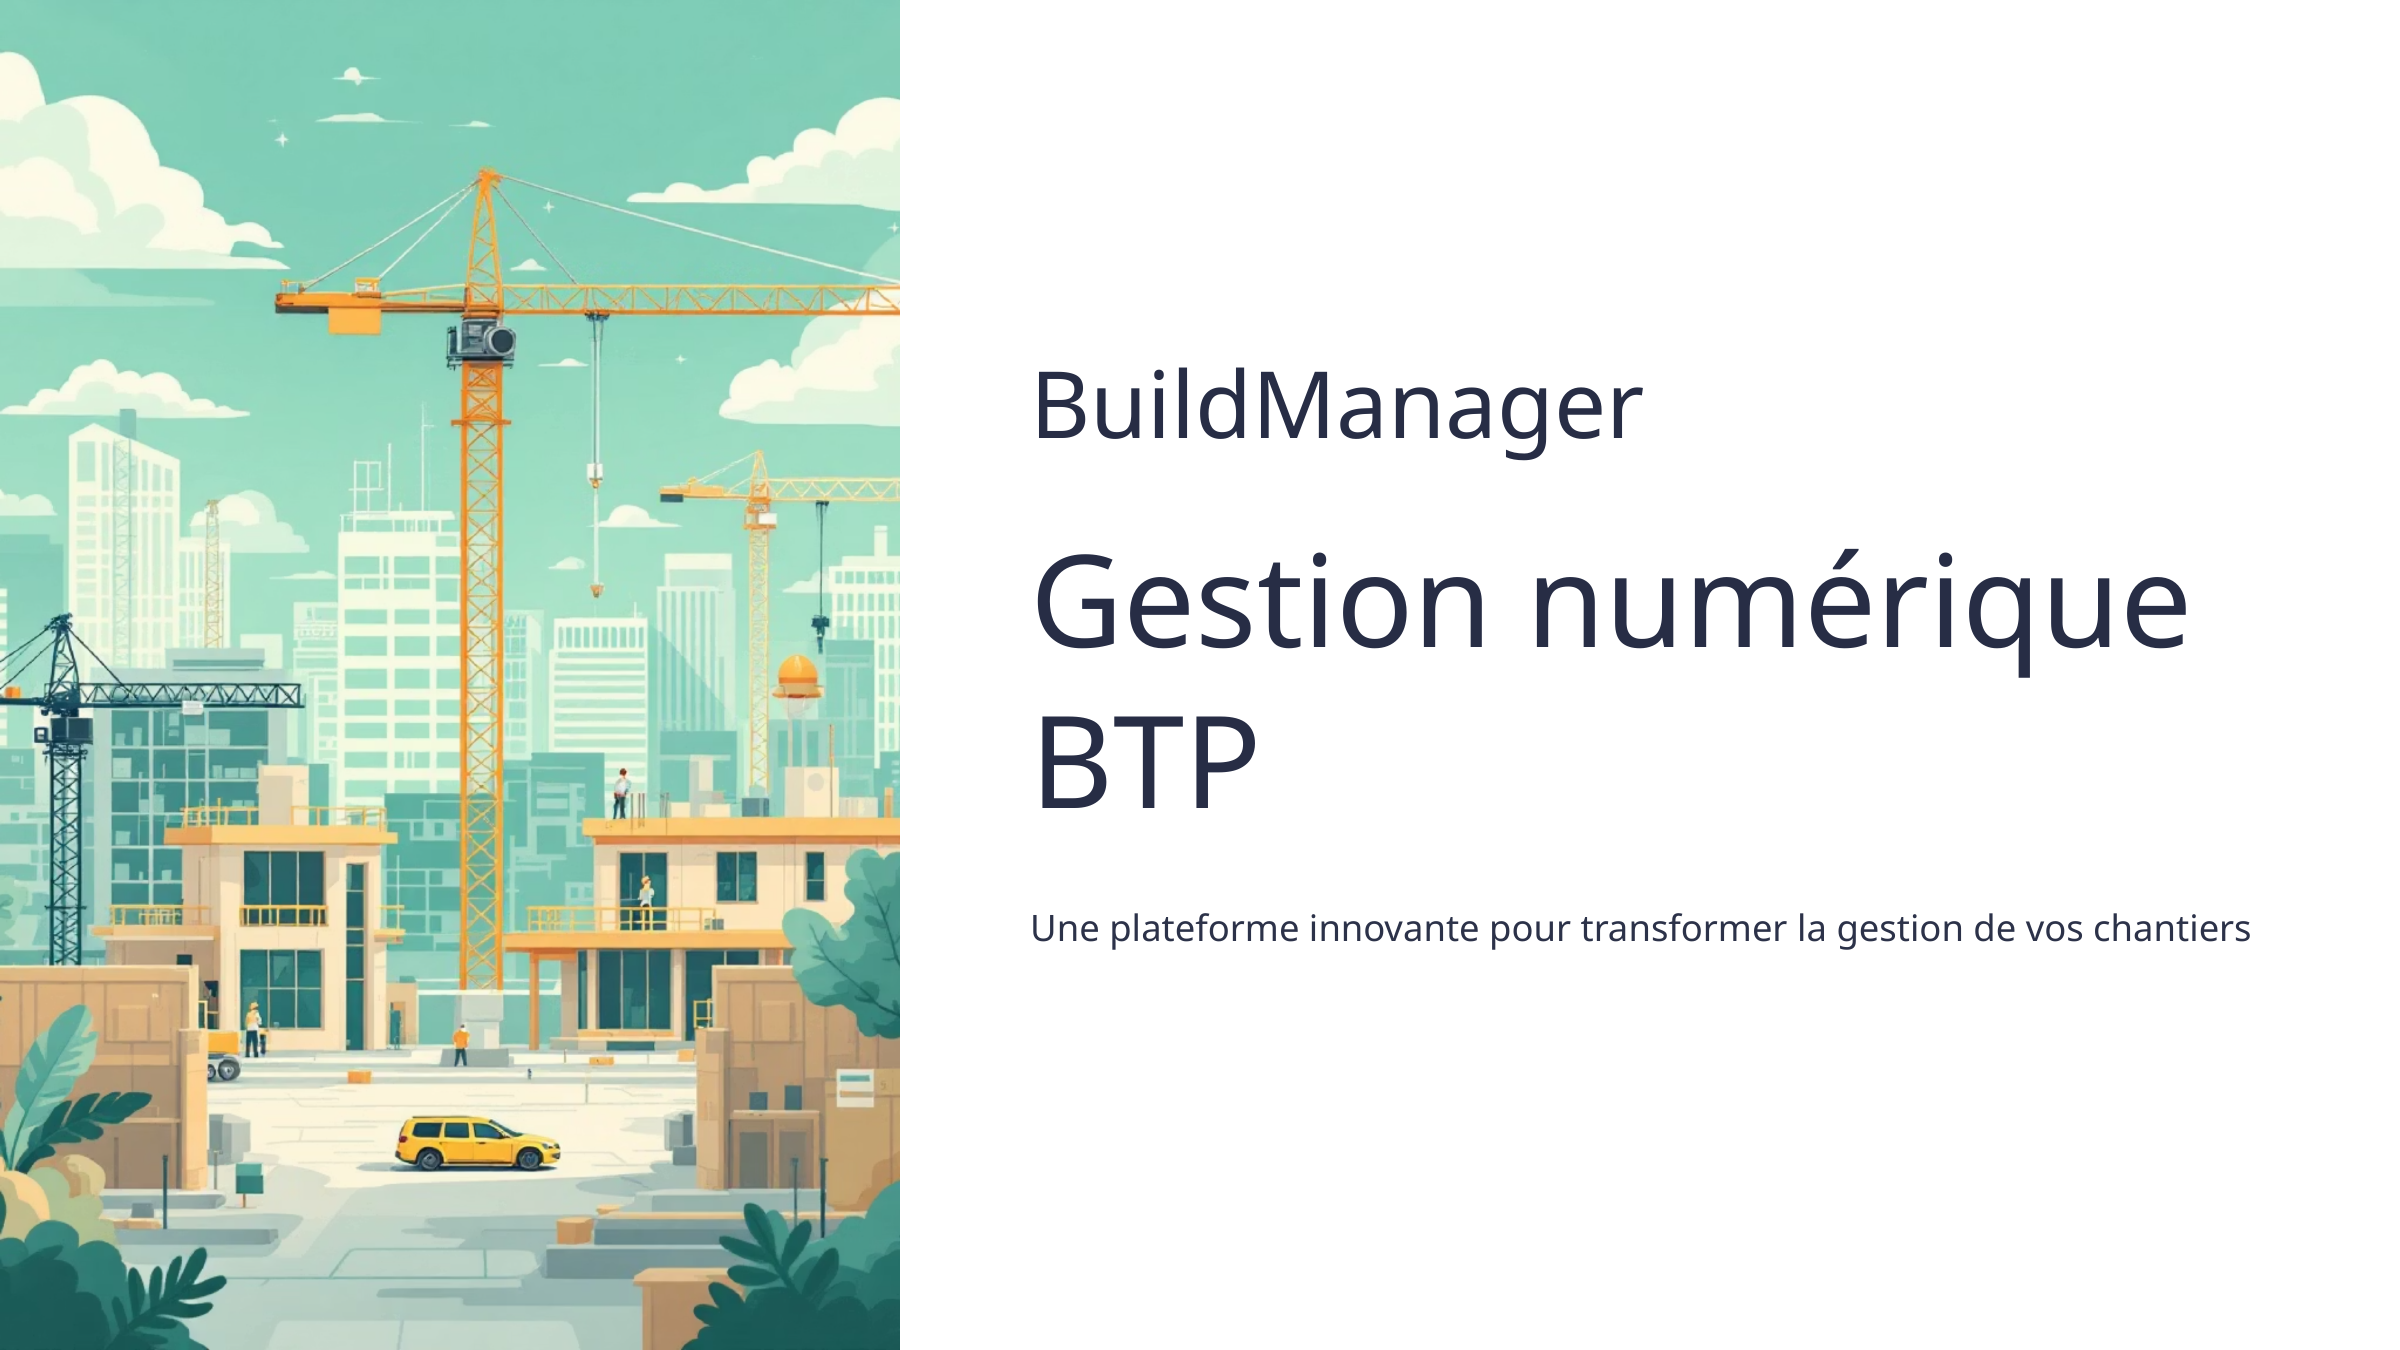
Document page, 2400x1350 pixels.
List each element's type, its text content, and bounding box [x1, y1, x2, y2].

text_box BuildManager [1030, 341, 1961, 458]
text_box Une plateforme innovante pour transformer la gestion de vos chantiers [1030, 889, 2270, 1009]
picture [0, 0, 900, 1350]
text_box Gestion numérique BTP [1030, 513, 2270, 835]
